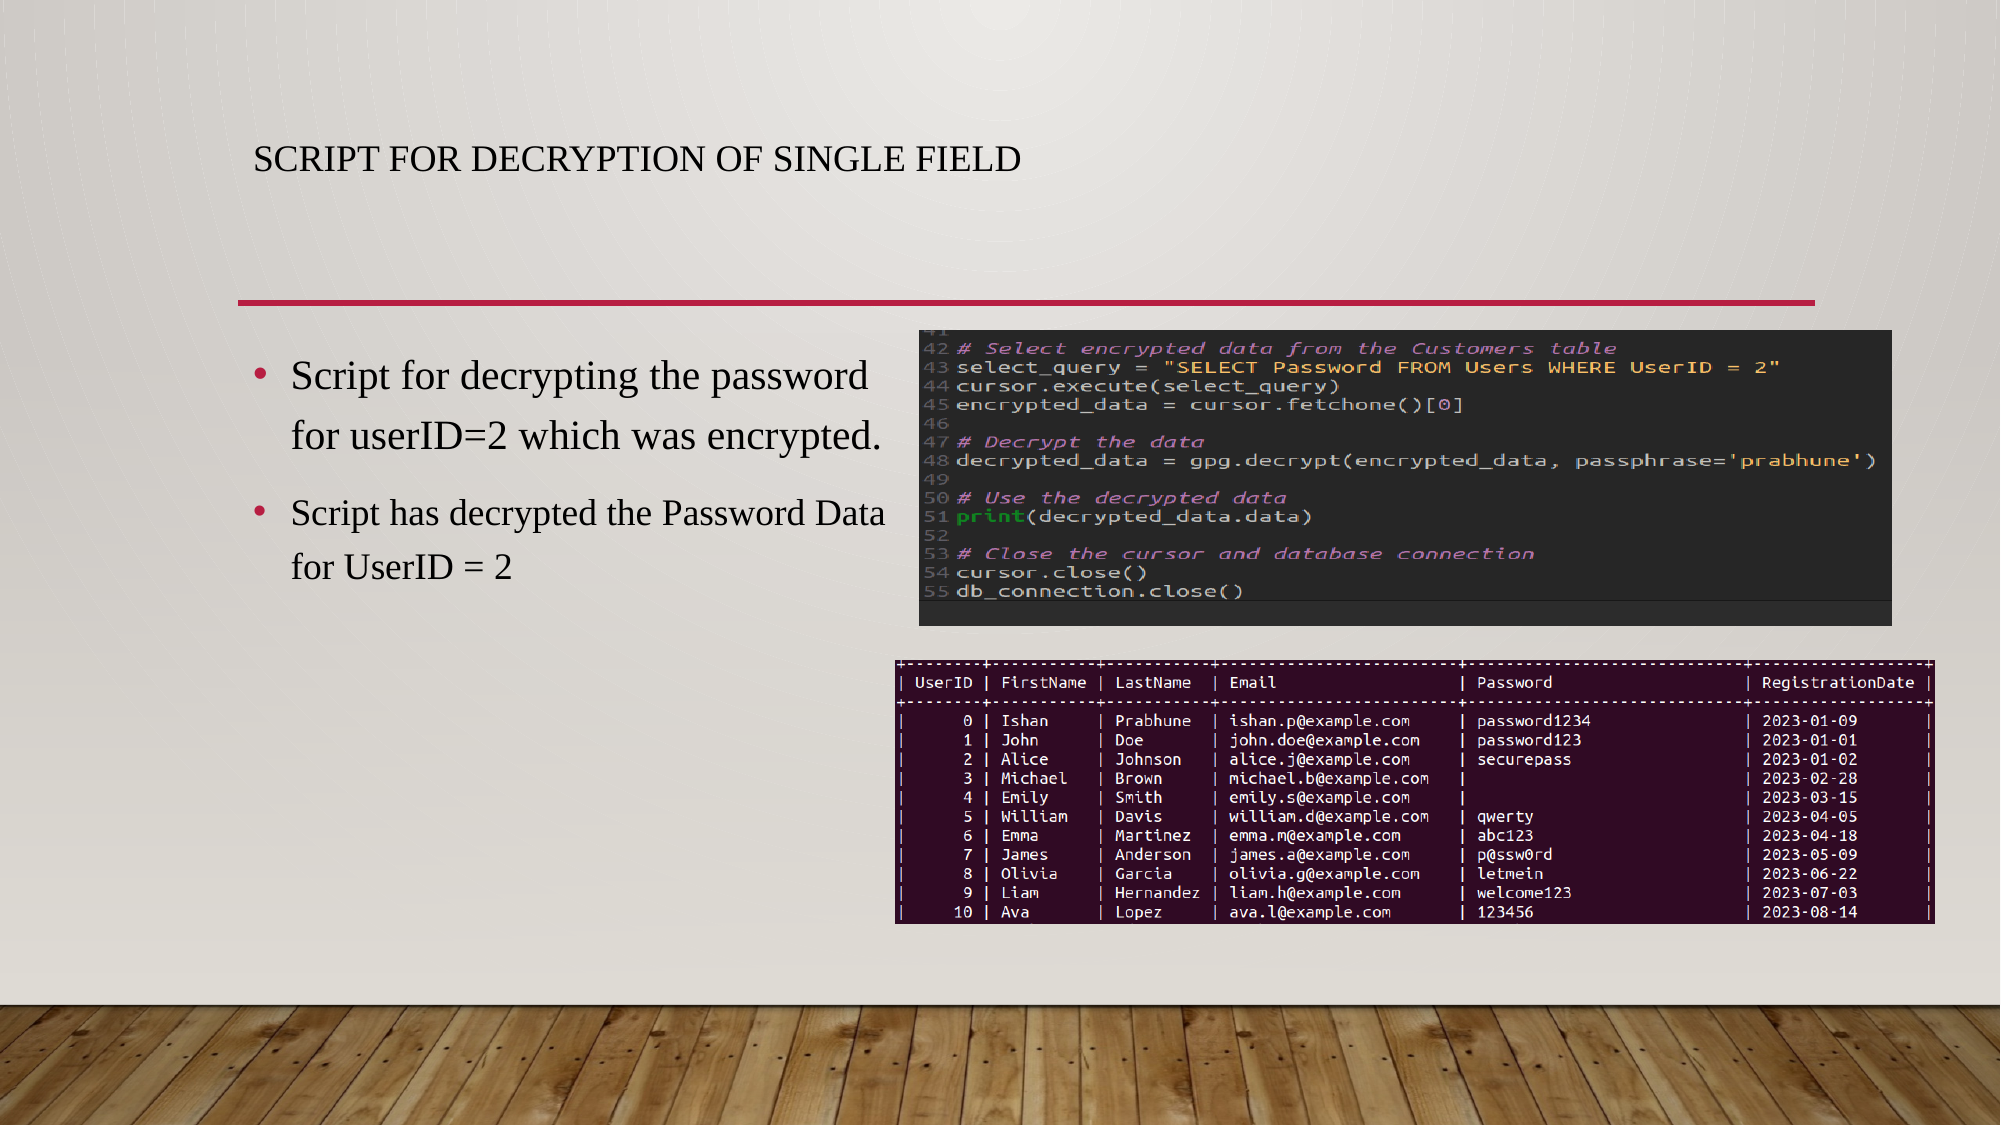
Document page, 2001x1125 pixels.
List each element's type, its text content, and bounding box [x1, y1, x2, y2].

picture [895, 660, 1935, 924]
list Script for decrypting the password for userID=2 which was encrypted. Script has decrypted the Password Data for UserID = 2 [238, 330, 905, 897]
picture [0, 1005, 2000, 1125]
picture [919, 330, 1893, 627]
title Script for decryption of Single field [238, 131, 1814, 305]
